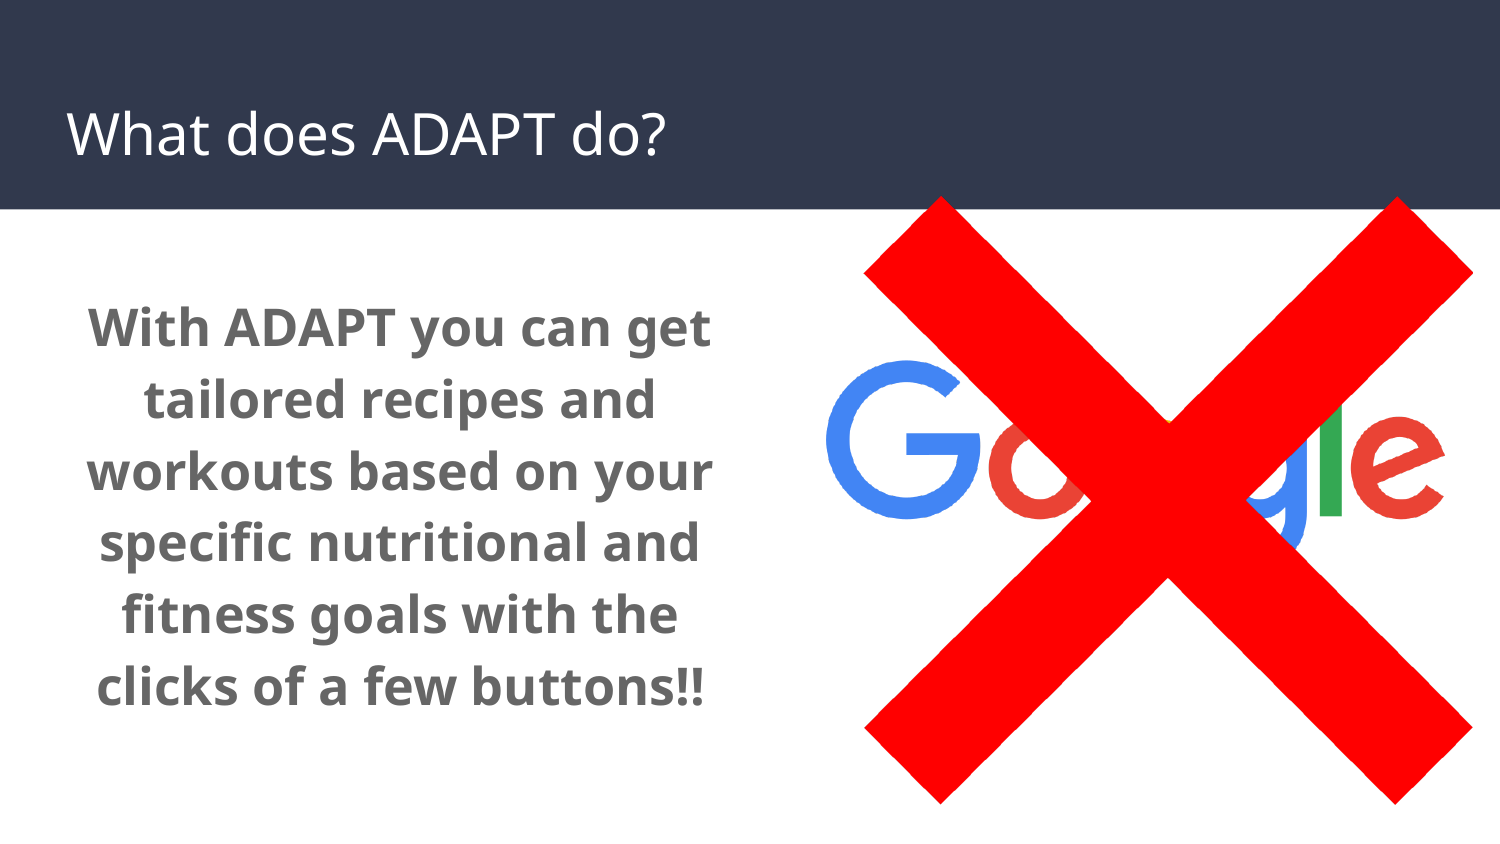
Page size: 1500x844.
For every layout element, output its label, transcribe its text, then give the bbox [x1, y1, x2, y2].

picture [825, 195, 1473, 805]
list With ADAPT you can get tailored recipes and workouts based on your specific nutritional and fitness goals with the clicks of a few buttons!! [51, 270, 750, 775]
title What does ADAPT do? [51, 82, 1449, 185]
